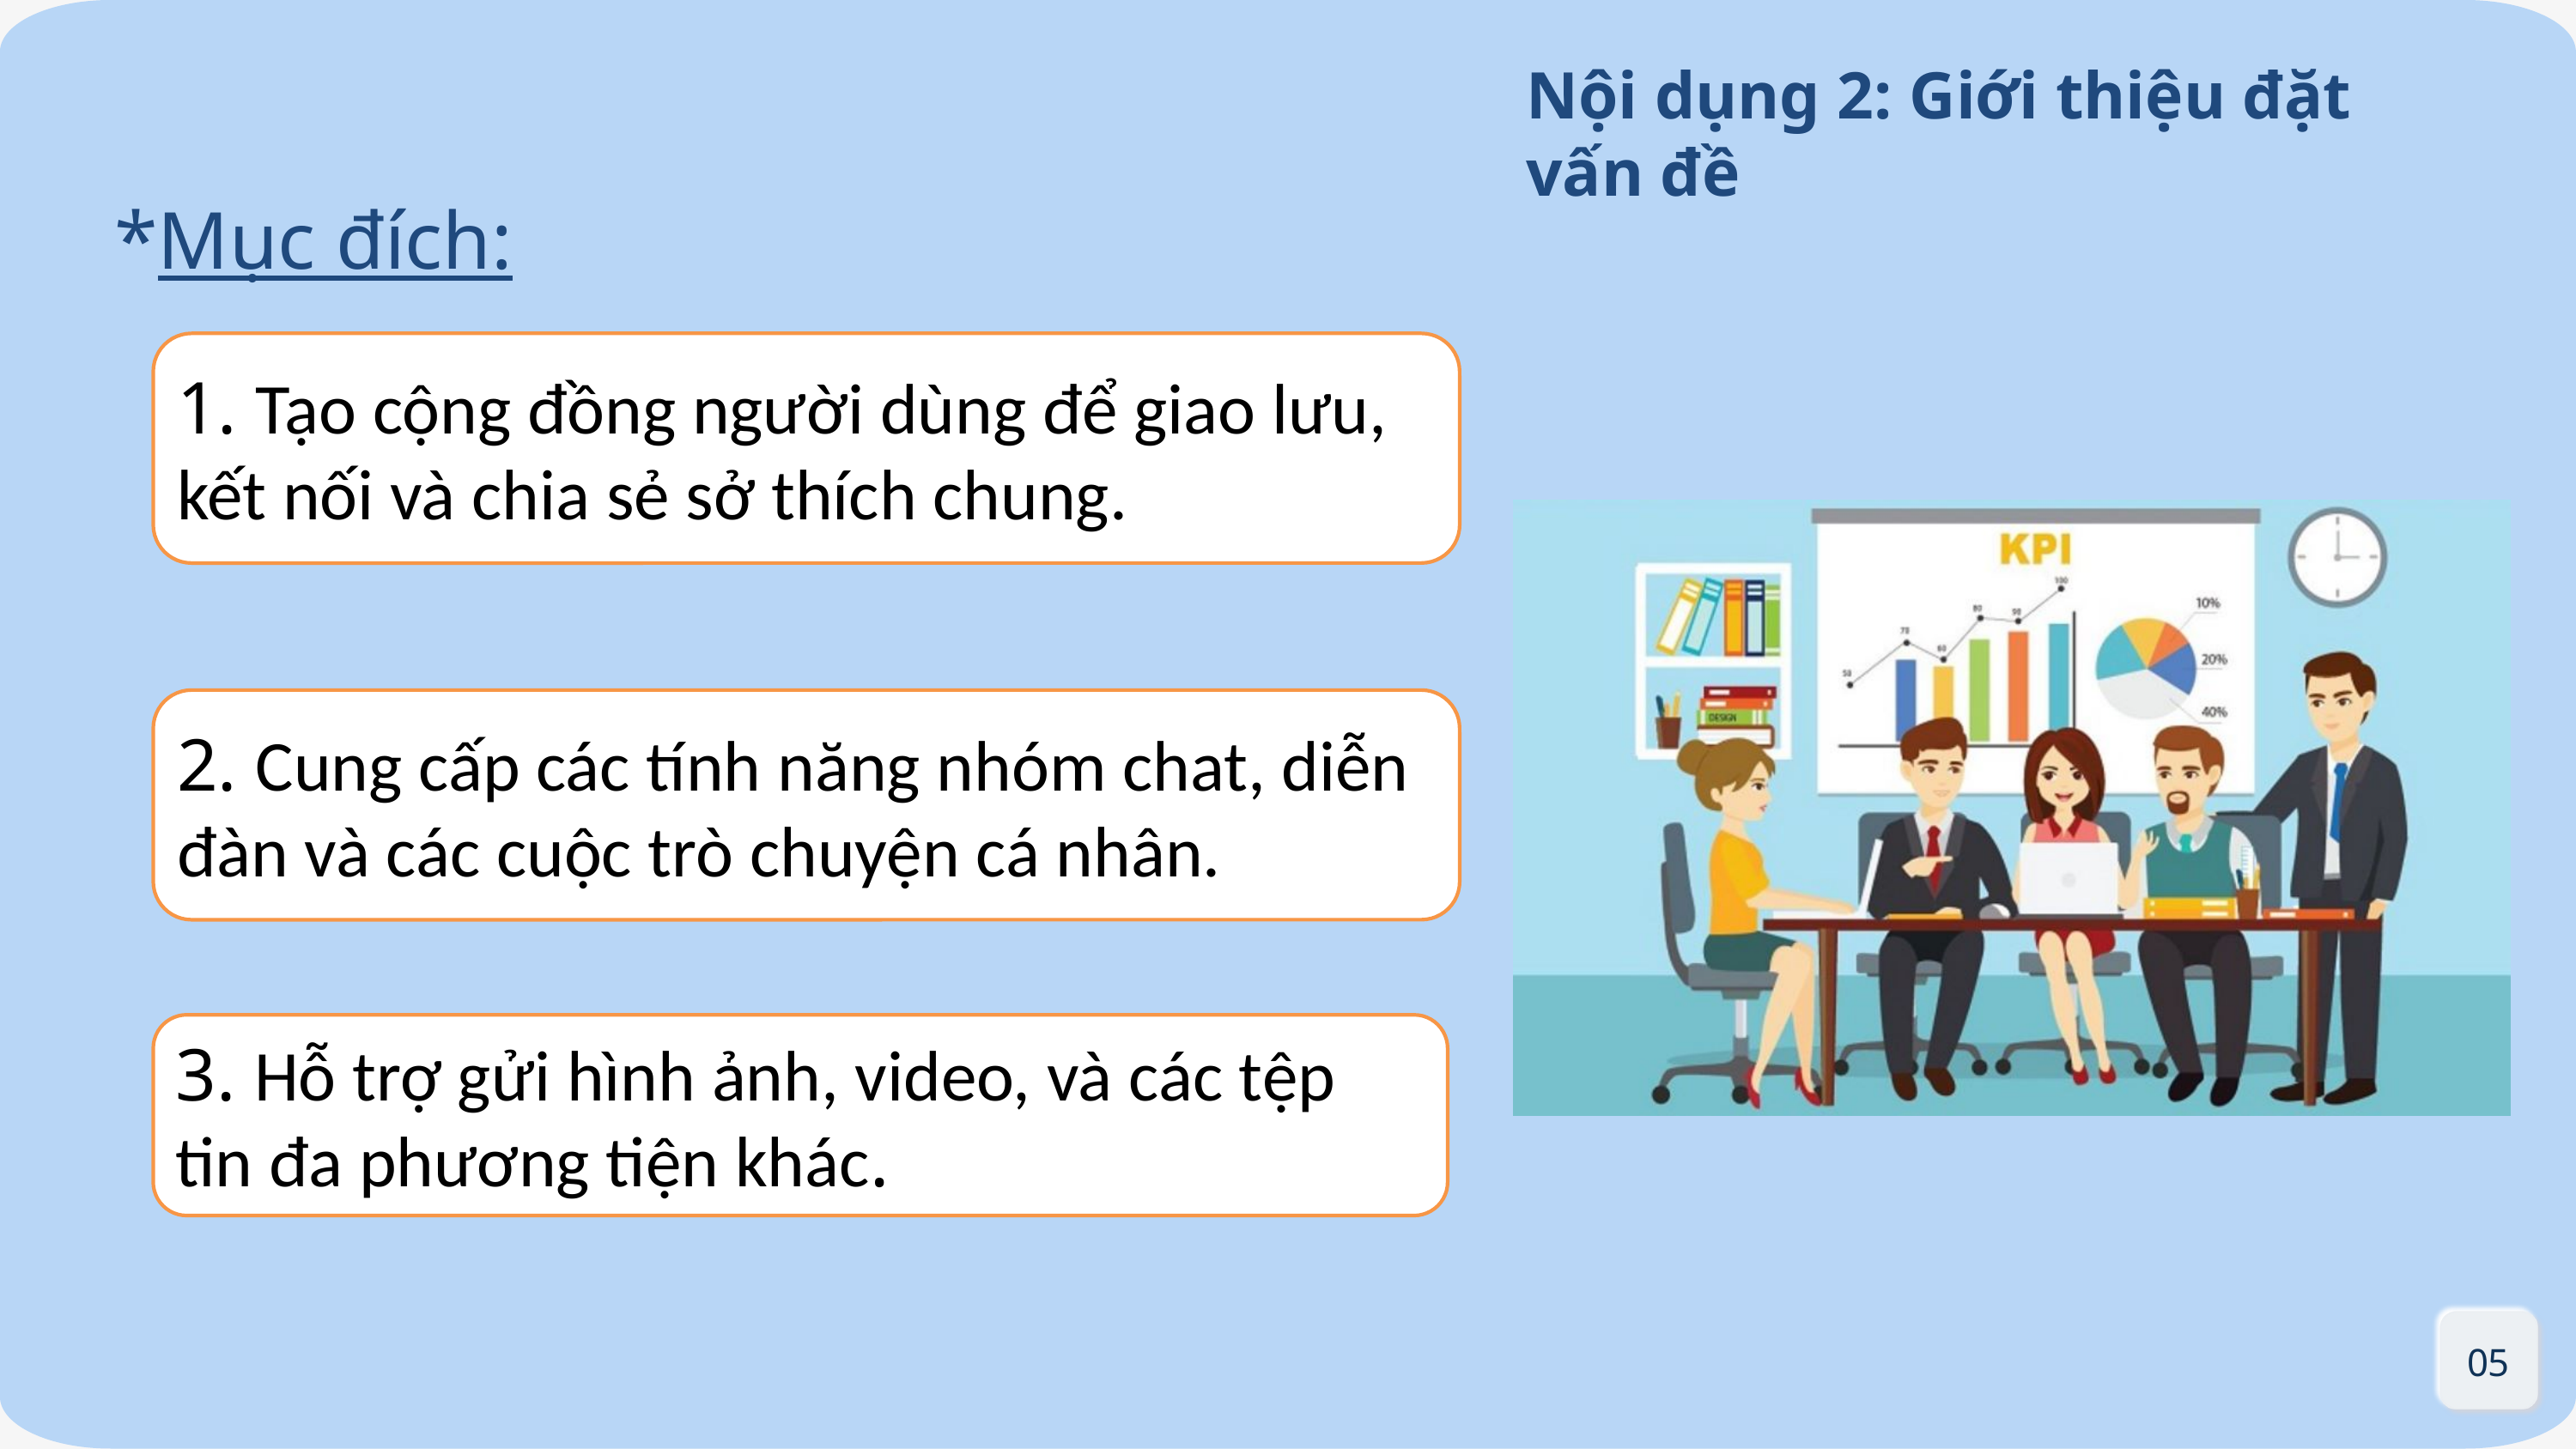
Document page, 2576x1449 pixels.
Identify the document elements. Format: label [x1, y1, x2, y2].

text_box [2430, 1301, 2547, 1418]
picture [1513, 500, 2511, 1116]
text_box [0, 0, 2576, 1449]
